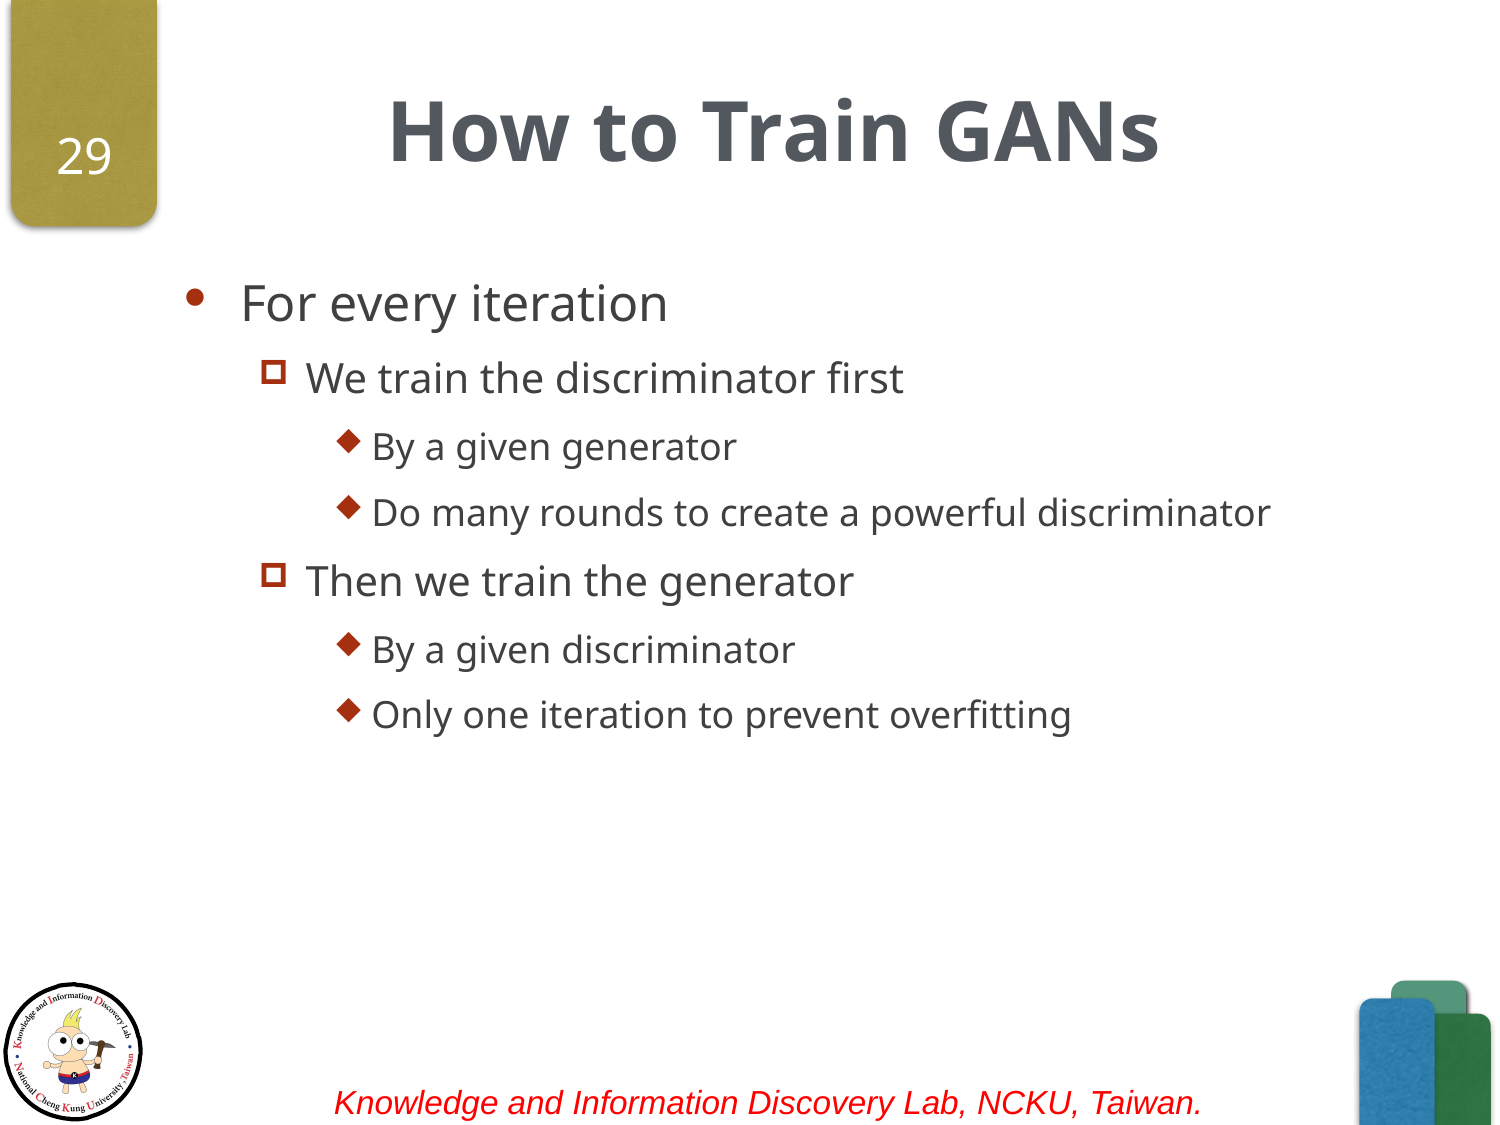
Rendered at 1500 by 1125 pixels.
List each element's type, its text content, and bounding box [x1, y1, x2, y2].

slide_number 29 [26, 129, 143, 190]
picture [11, 0, 157, 227]
list For every iteration We train the discriminator first By a given generator Do many rounds to create a powerful discriminator Then we train the generator By a given discriminator Only one iteration to prevent overfitting [168, 263, 1466, 1093]
picture [8, 987, 138, 1117]
title How to Train GANs [168, 14, 1379, 243]
picture [1359, 1013, 1491, 1125]
